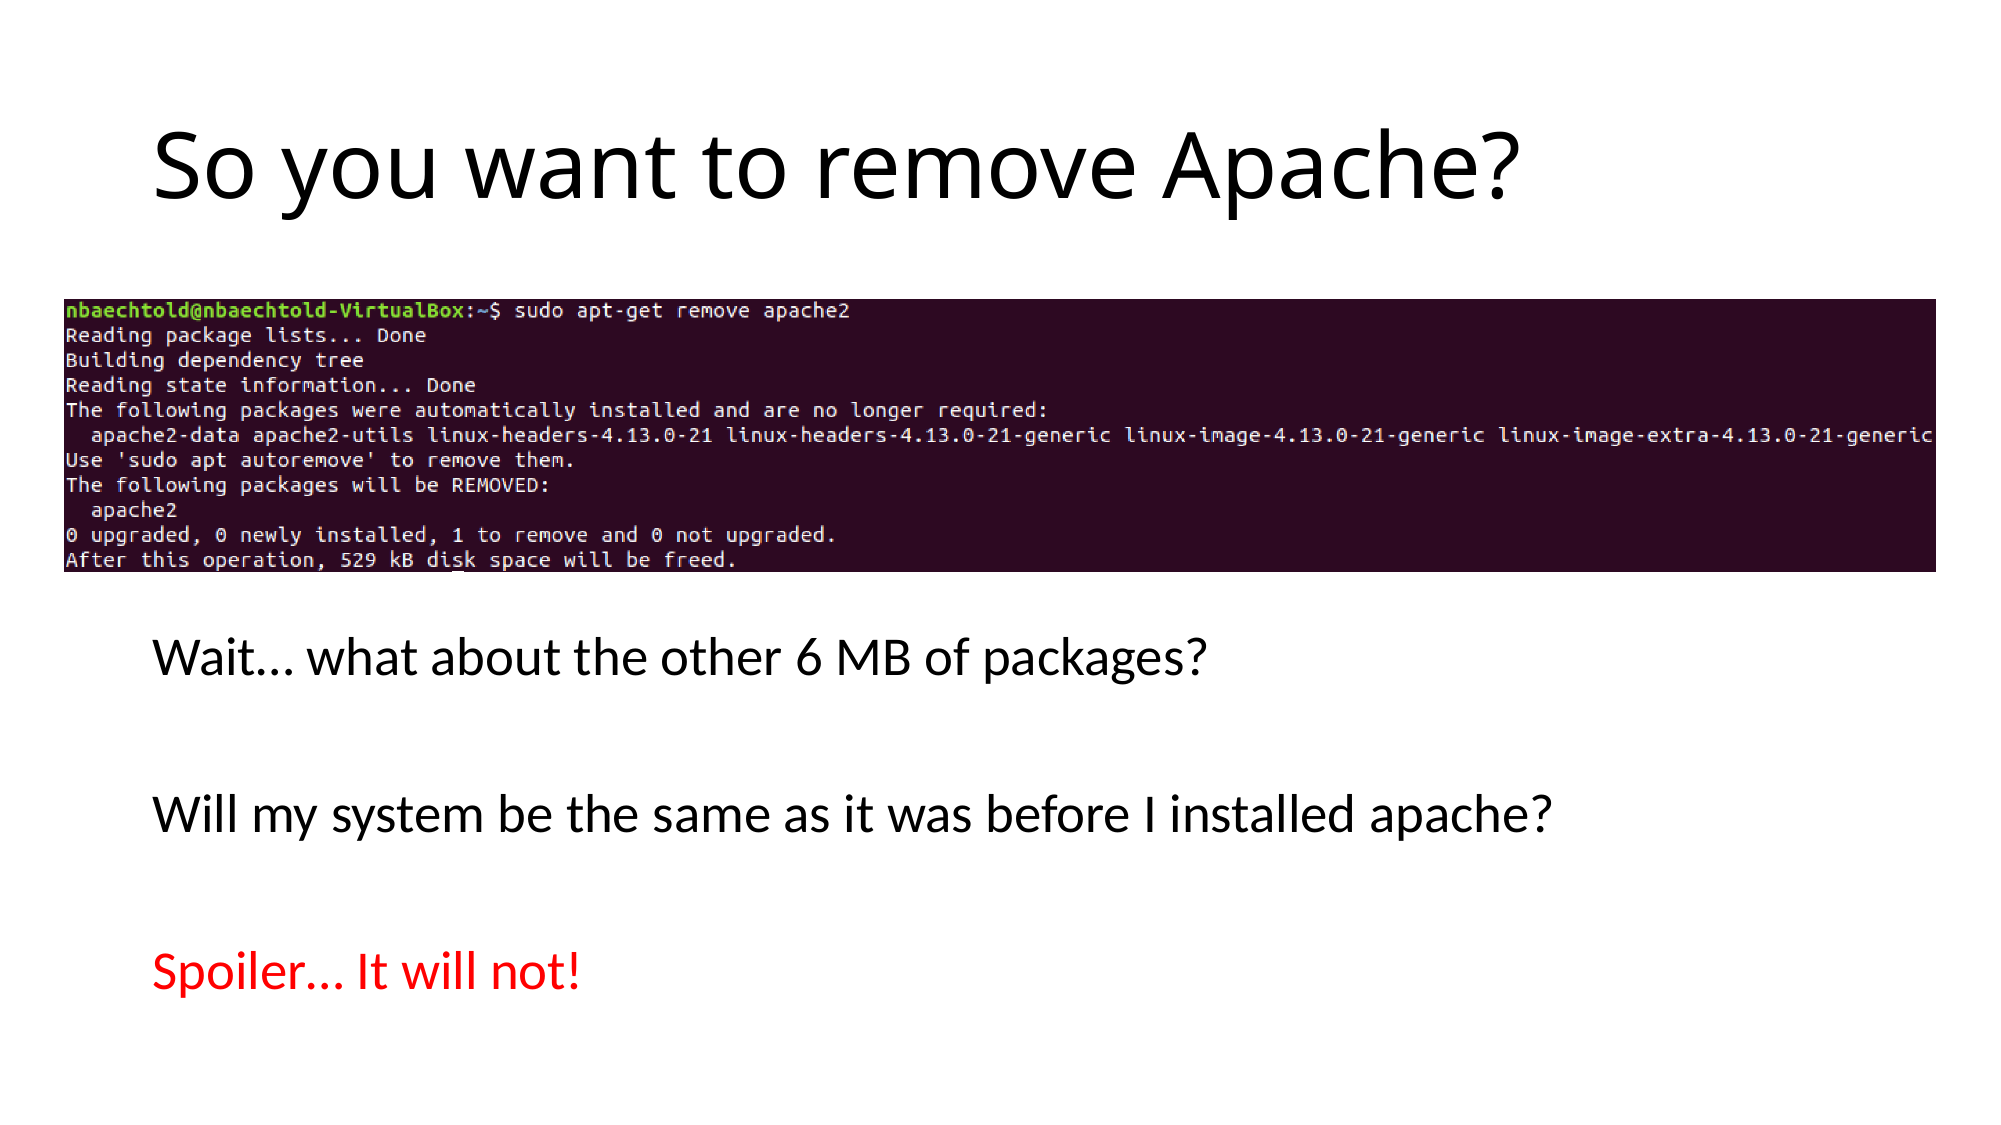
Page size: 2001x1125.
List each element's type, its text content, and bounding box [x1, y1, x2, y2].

picture [63, 299, 1936, 572]
title So you want to remove Apache? [137, 59, 1863, 278]
list Wait… what about the other 6 MB of packages? Will my system be the same as it was before I installed apache? Spoiler… It will not! [137, 572, 1863, 1014]
